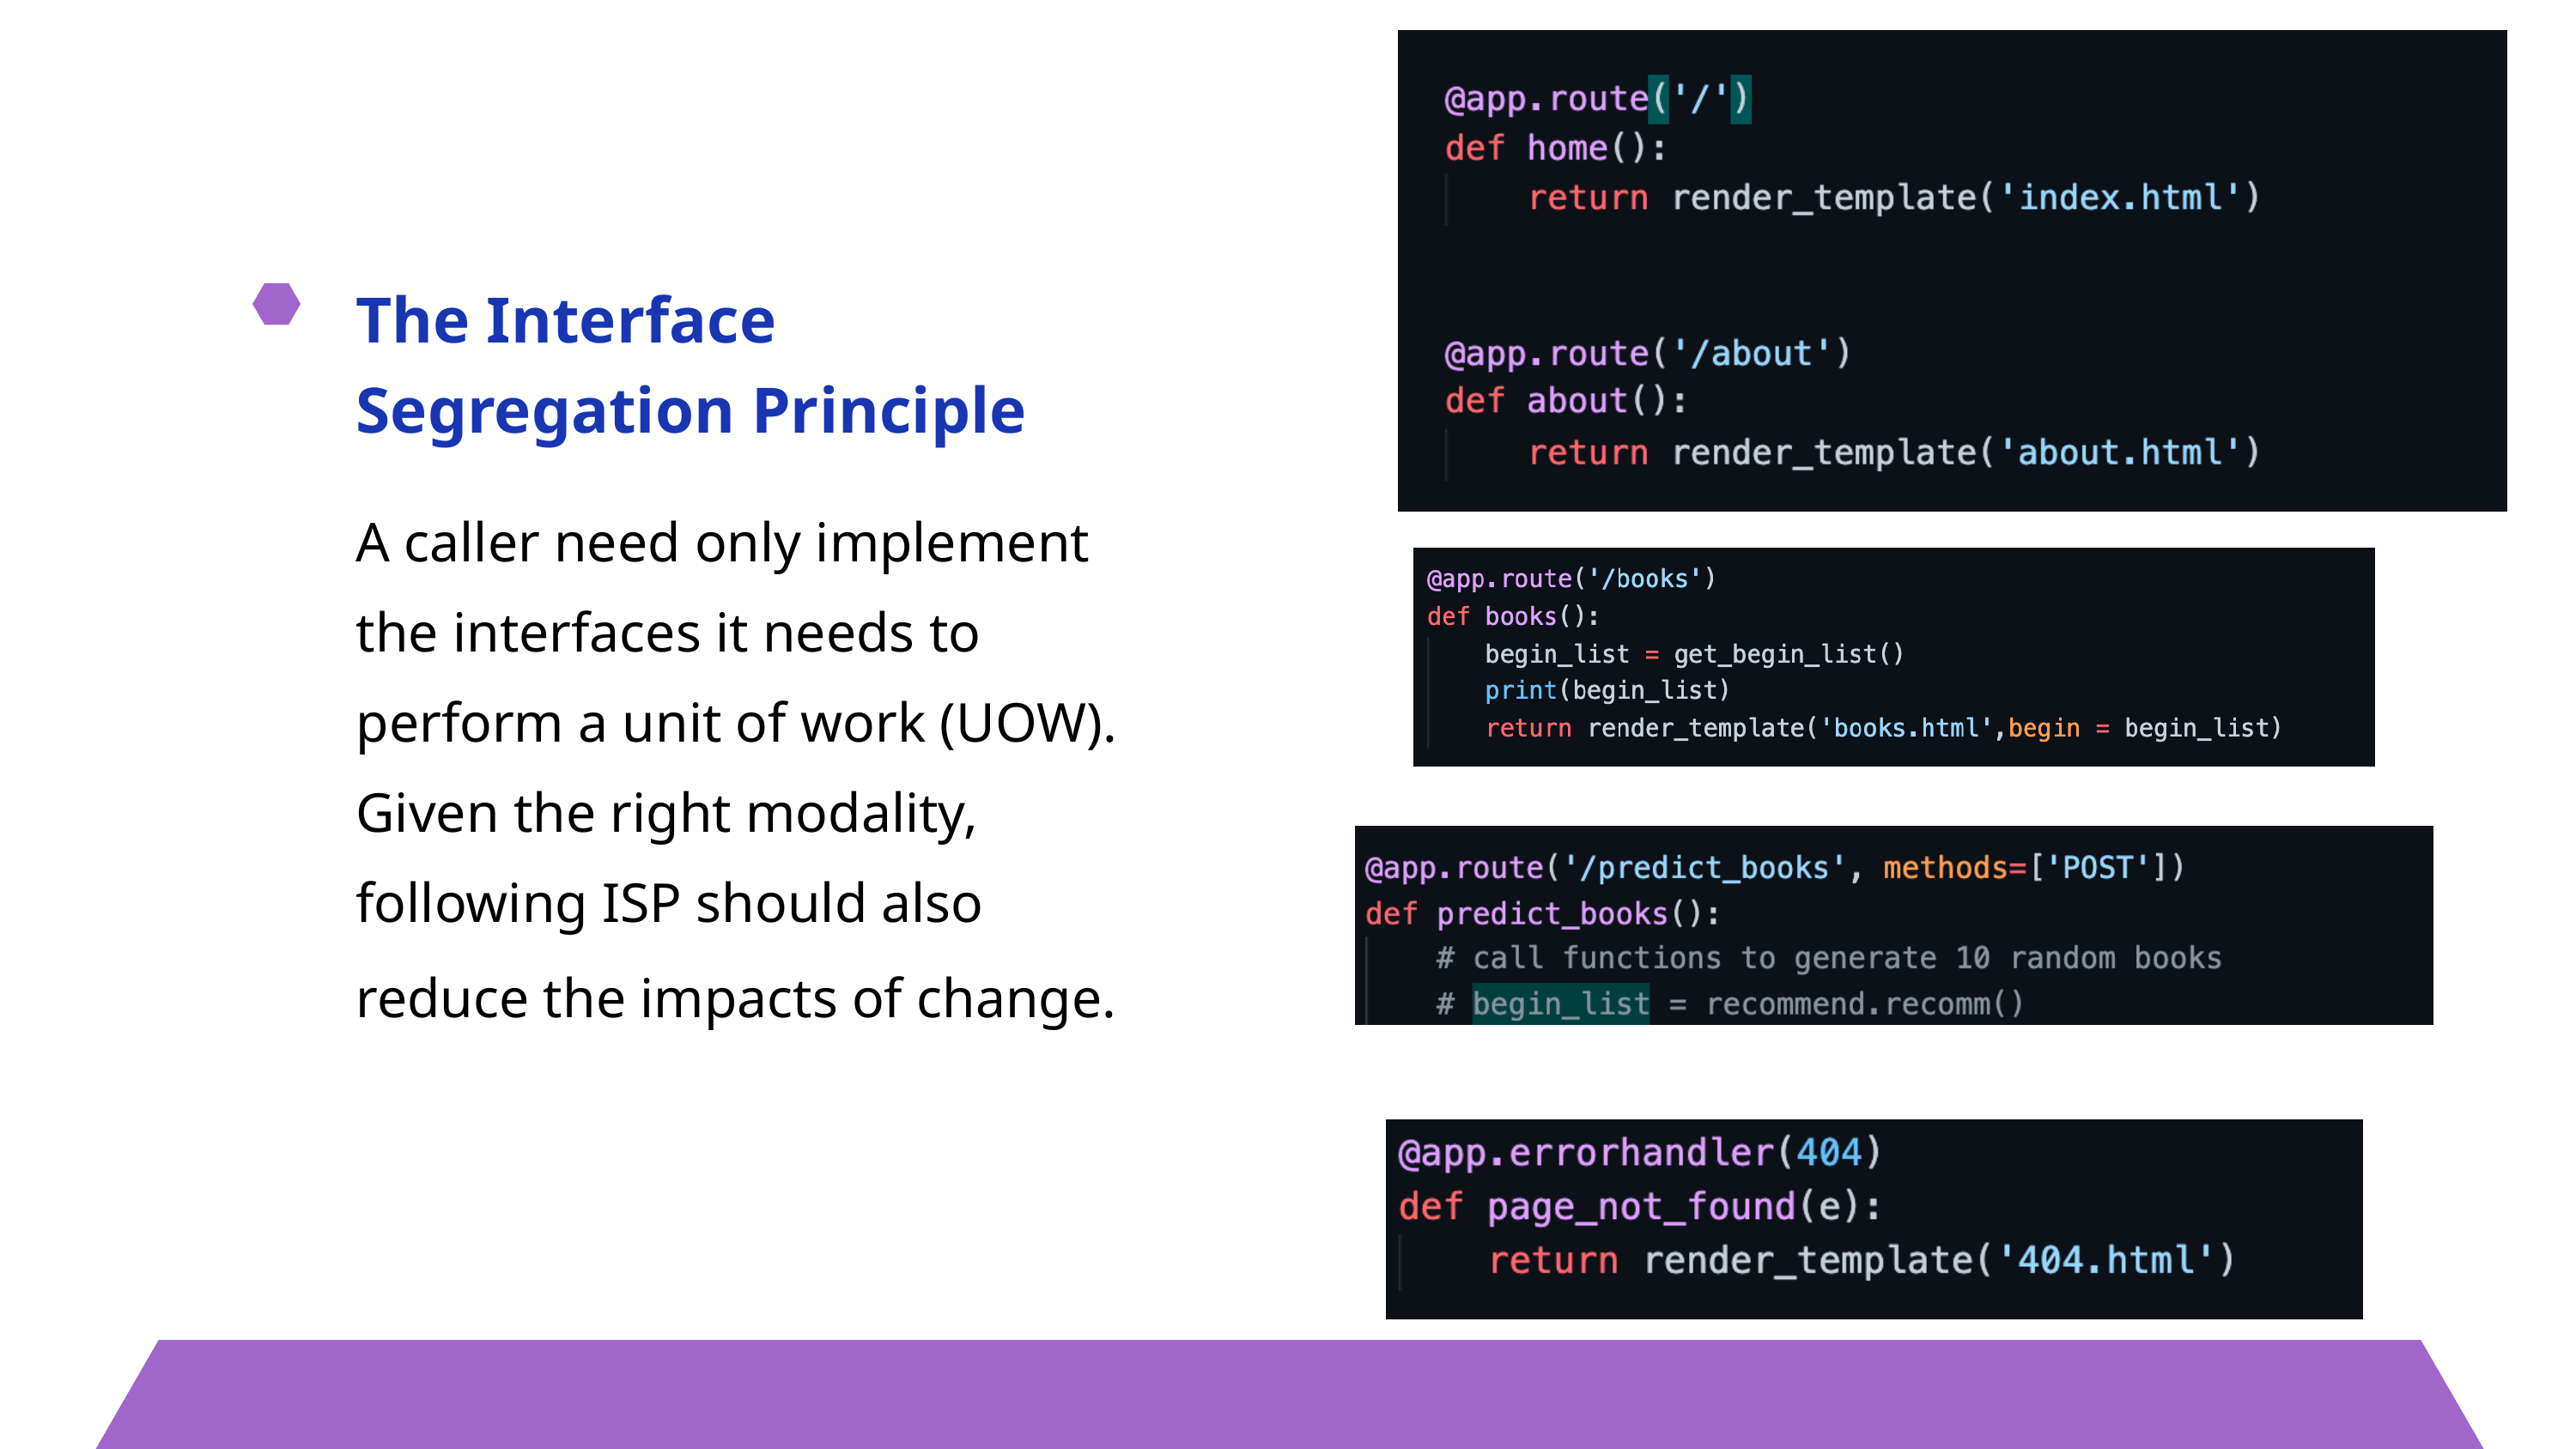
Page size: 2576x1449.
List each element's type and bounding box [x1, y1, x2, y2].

picture [1355, 826, 2433, 1026]
picture [1385, 1119, 2363, 1319]
text_box [355, 265, 1162, 1319]
picture [1398, 30, 2507, 512]
text_box [252, 282, 301, 325]
picture [1413, 548, 2375, 767]
text_box [95, 1339, 2484, 1449]
